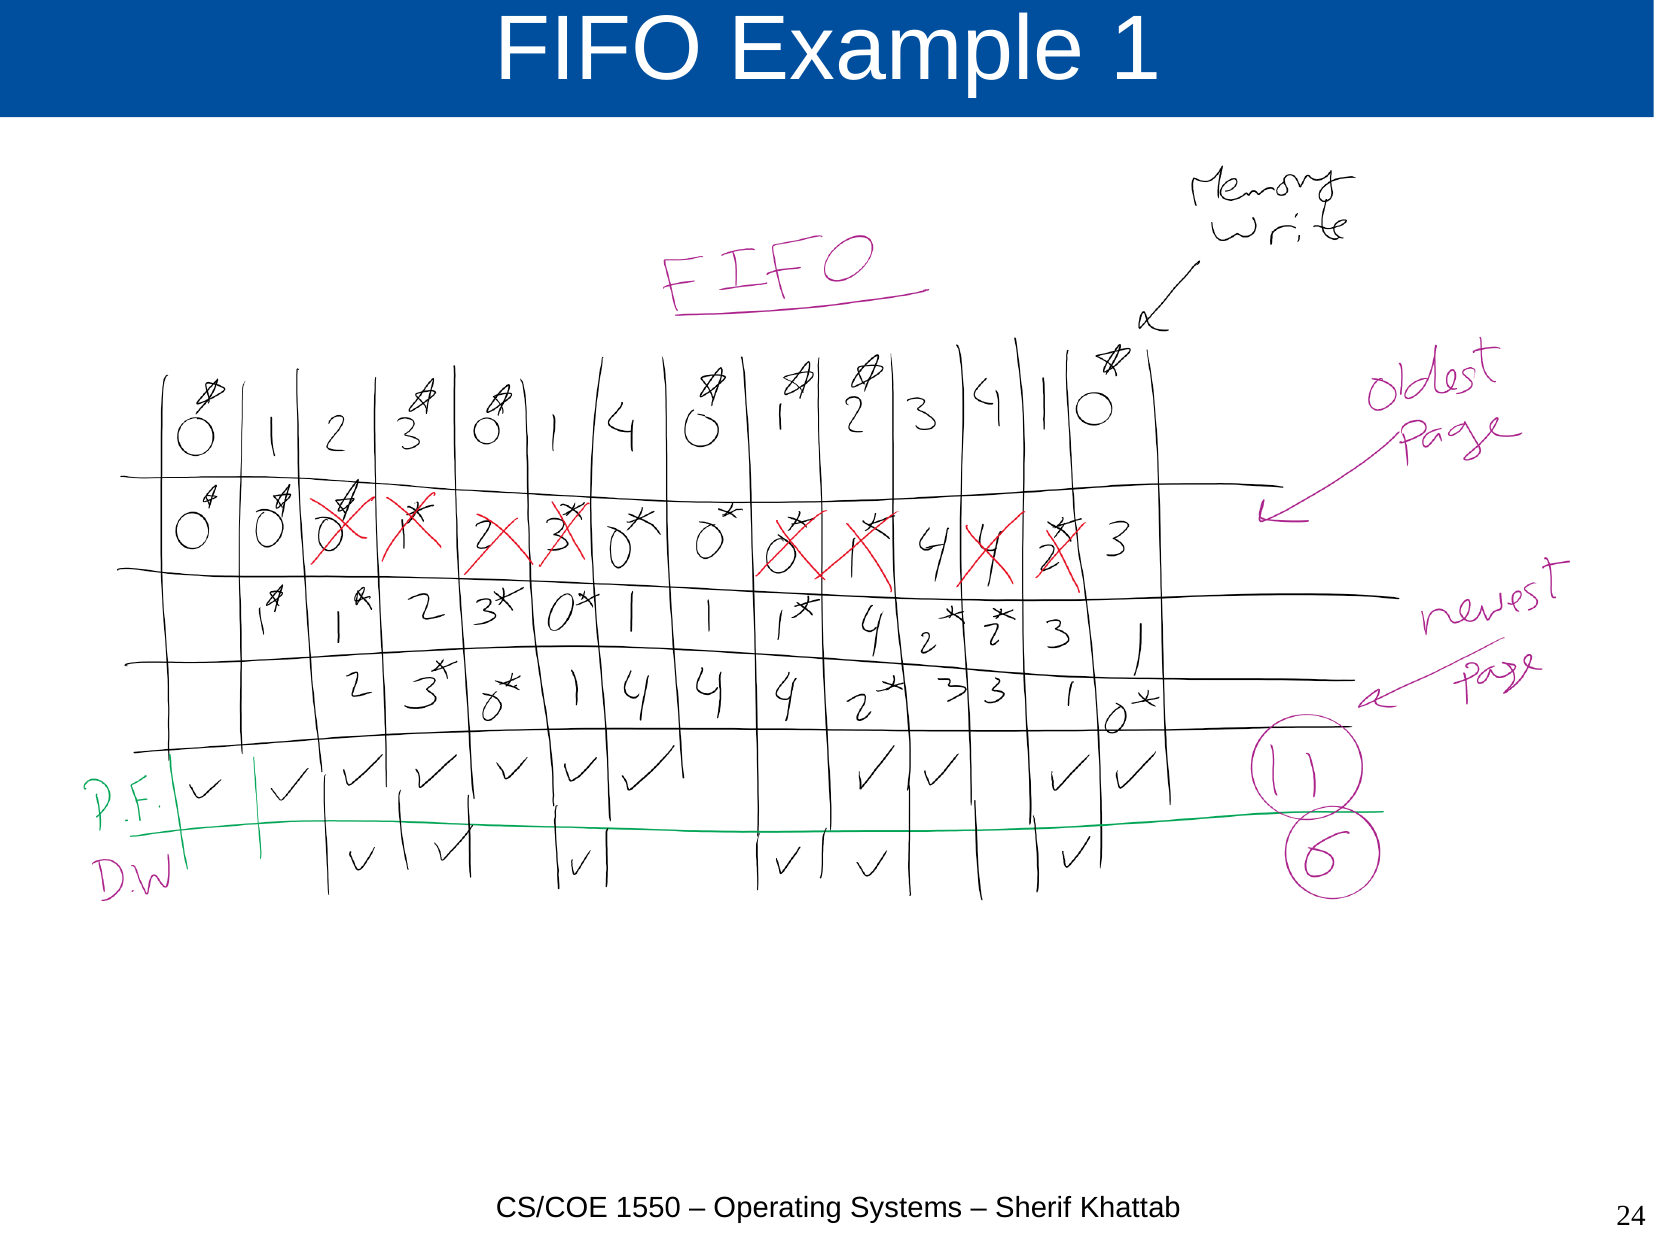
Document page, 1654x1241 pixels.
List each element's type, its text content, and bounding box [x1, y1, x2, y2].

title FIFO Example 1 [0, 0, 1654, 118]
slide_number 24 [1265, 1198, 1647, 1241]
footer CS/COE 1550 – Operating Systems – Sherif Khattab [460, 1190, 1217, 1241]
picture [79, 161, 1575, 1159]
